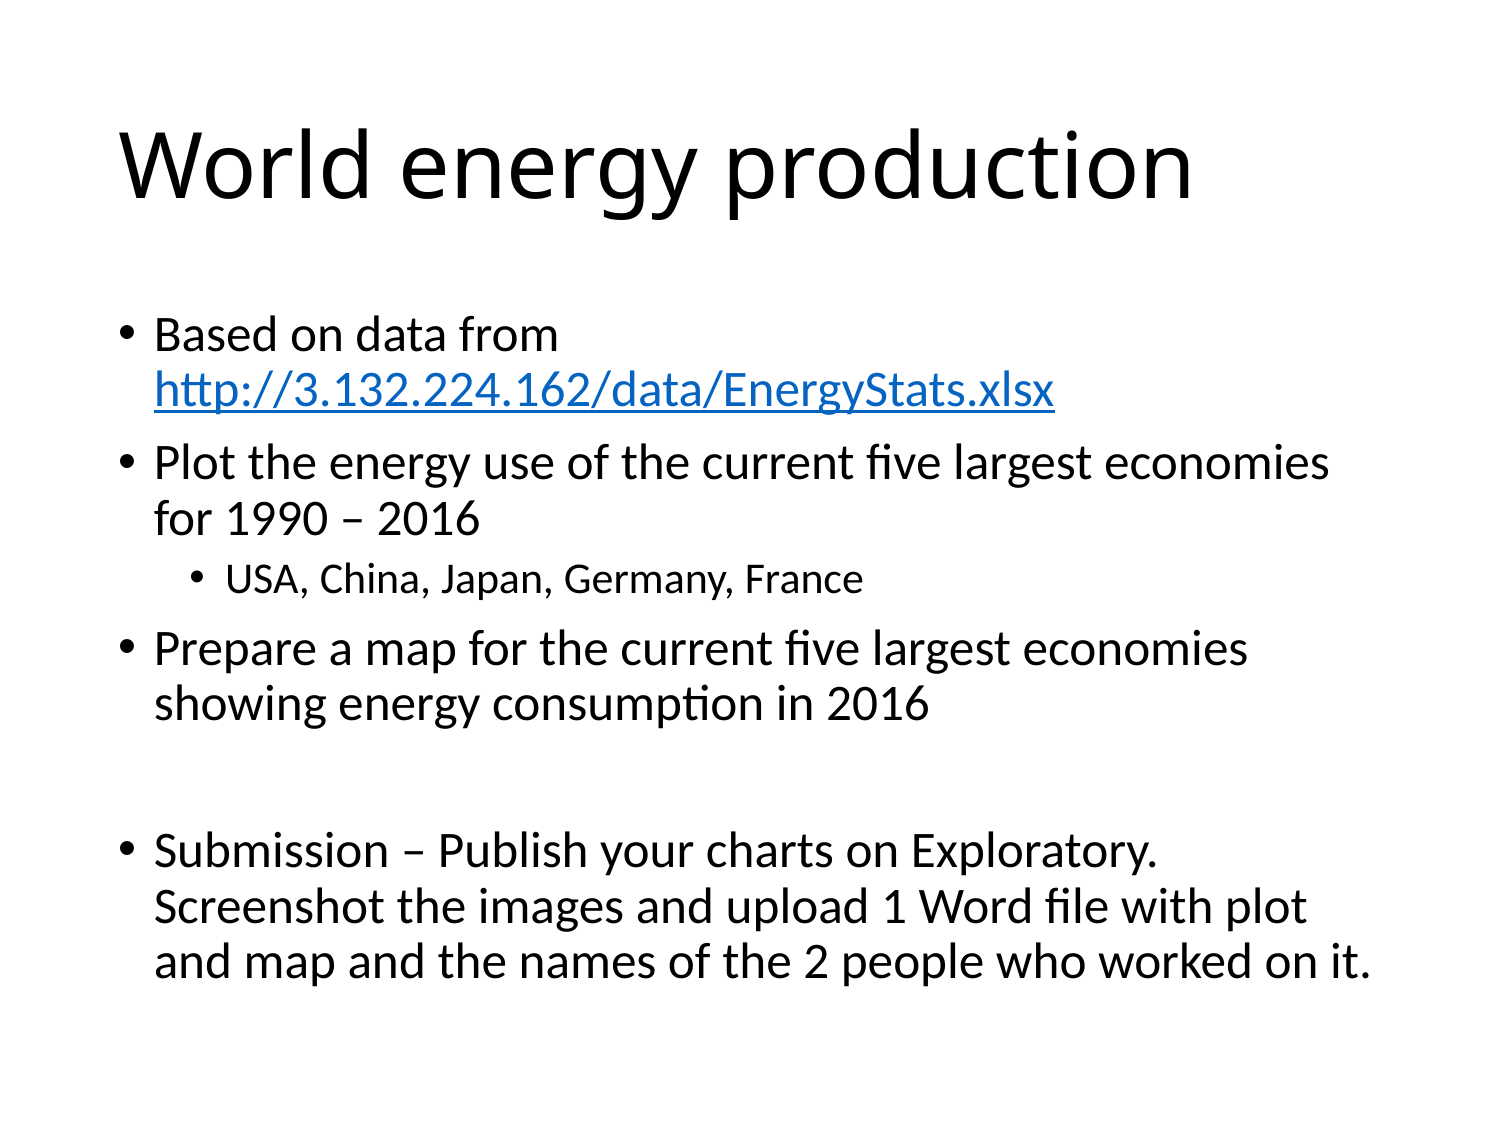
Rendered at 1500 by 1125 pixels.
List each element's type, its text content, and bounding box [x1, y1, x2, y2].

list Based on data from http://3.132.224.162/data/EnergyStats.xlsx Plot the energy use of the current five largest economies for 1990 – 2016 USA, China, Japan, Germany, France Prepare a map for the current five largest economies showing energy consumption in 2016 Submission – Publish your charts on Exploratory. Screenshot the images and upload 1 Word file with plot and map and the names of the 2 people who worked on it. [103, 299, 1397, 1014]
title World energy production [103, 59, 1397, 278]
